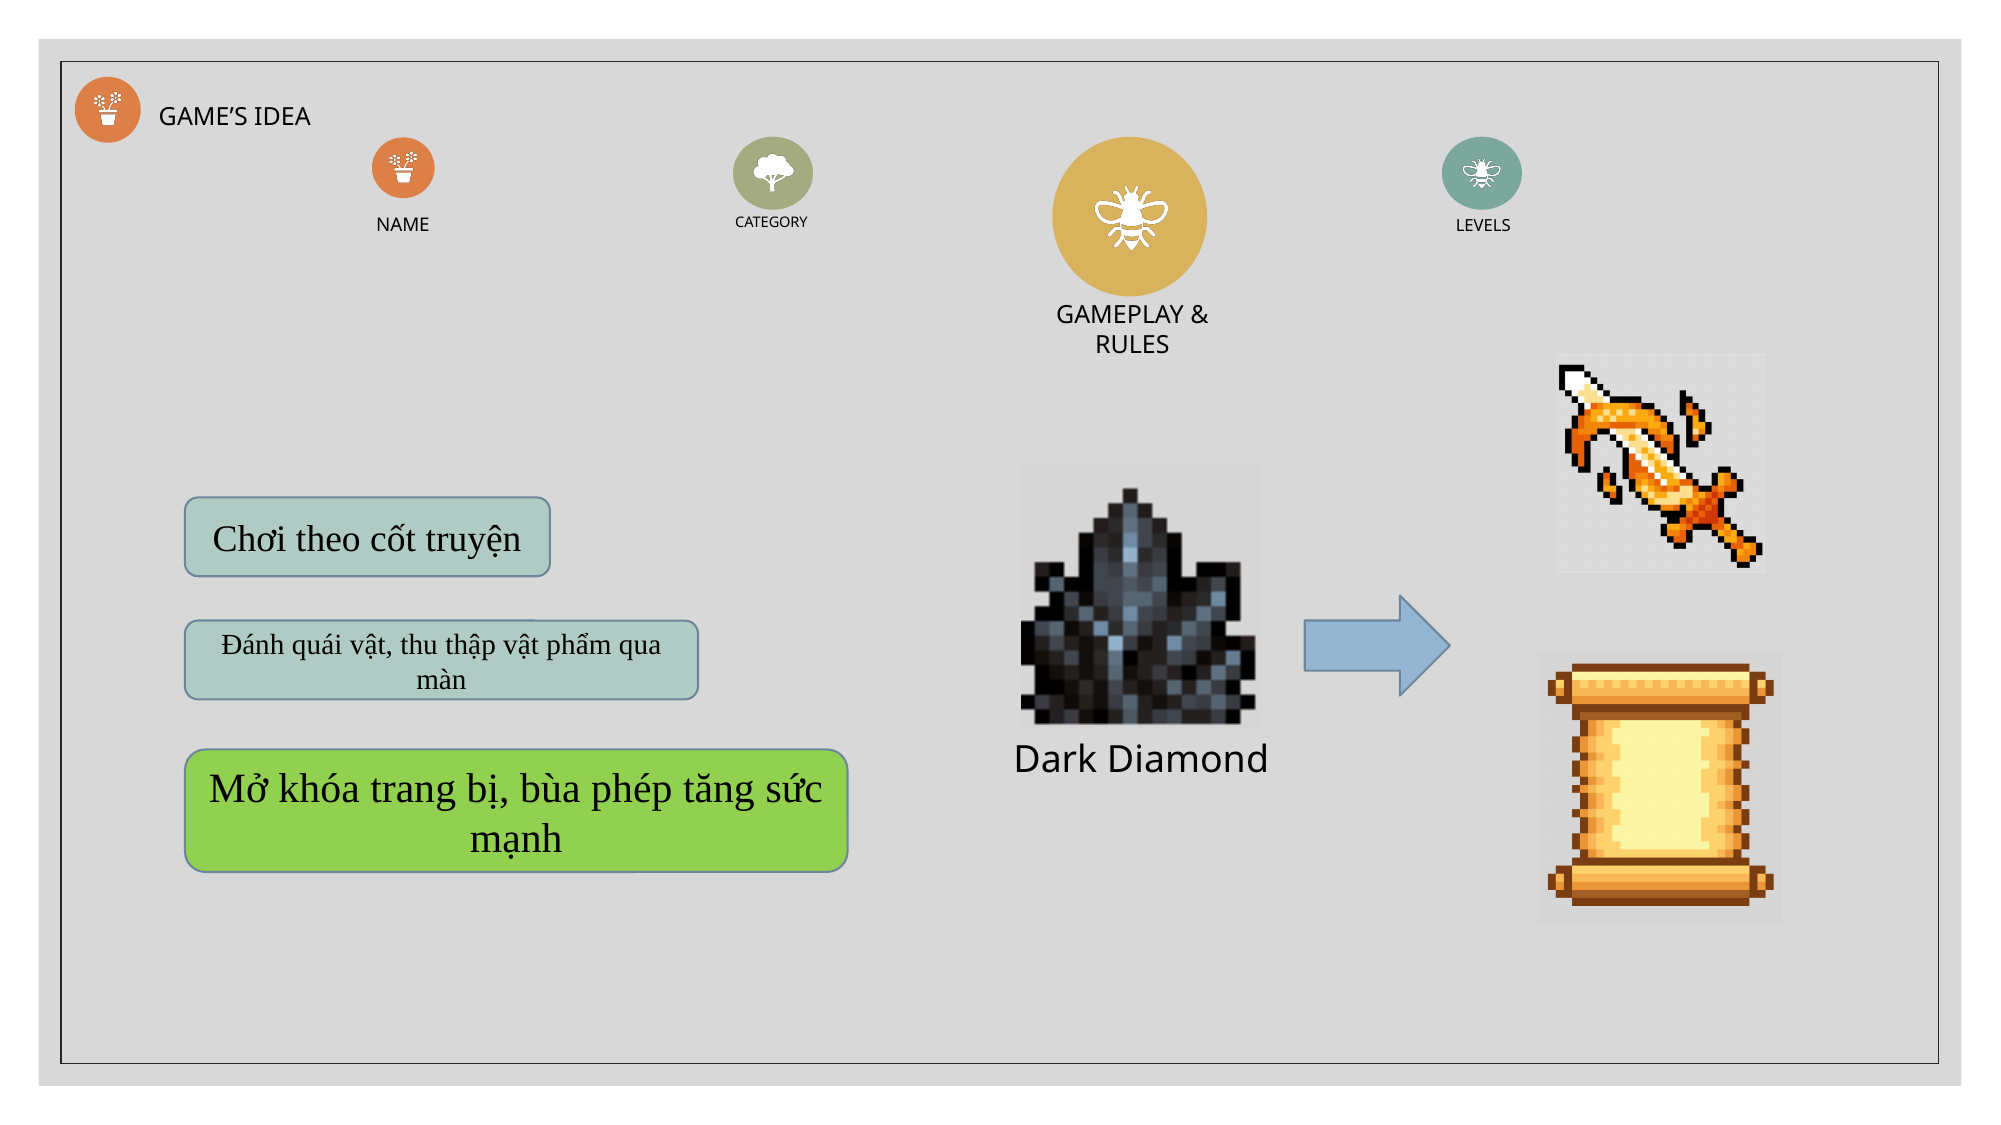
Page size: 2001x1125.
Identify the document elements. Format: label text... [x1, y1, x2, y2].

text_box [142, 136, 1858, 498]
picture [1556, 354, 1765, 573]
text_box Dark Diamond [998, 727, 1285, 787]
text_box Mở khóa trang bị, bùa phép tăng sức mạnh [183, 748, 849, 874]
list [74, 71, 411, 202]
text_box Đánh quái vật, thu thập vật phẩm qua màn [183, 619, 700, 701]
picture [1021, 463, 1262, 728]
text_box [1303, 594, 1451, 697]
picture [1539, 652, 1782, 924]
text_box Chơi theo cốt truyện [183, 507, 551, 578]
